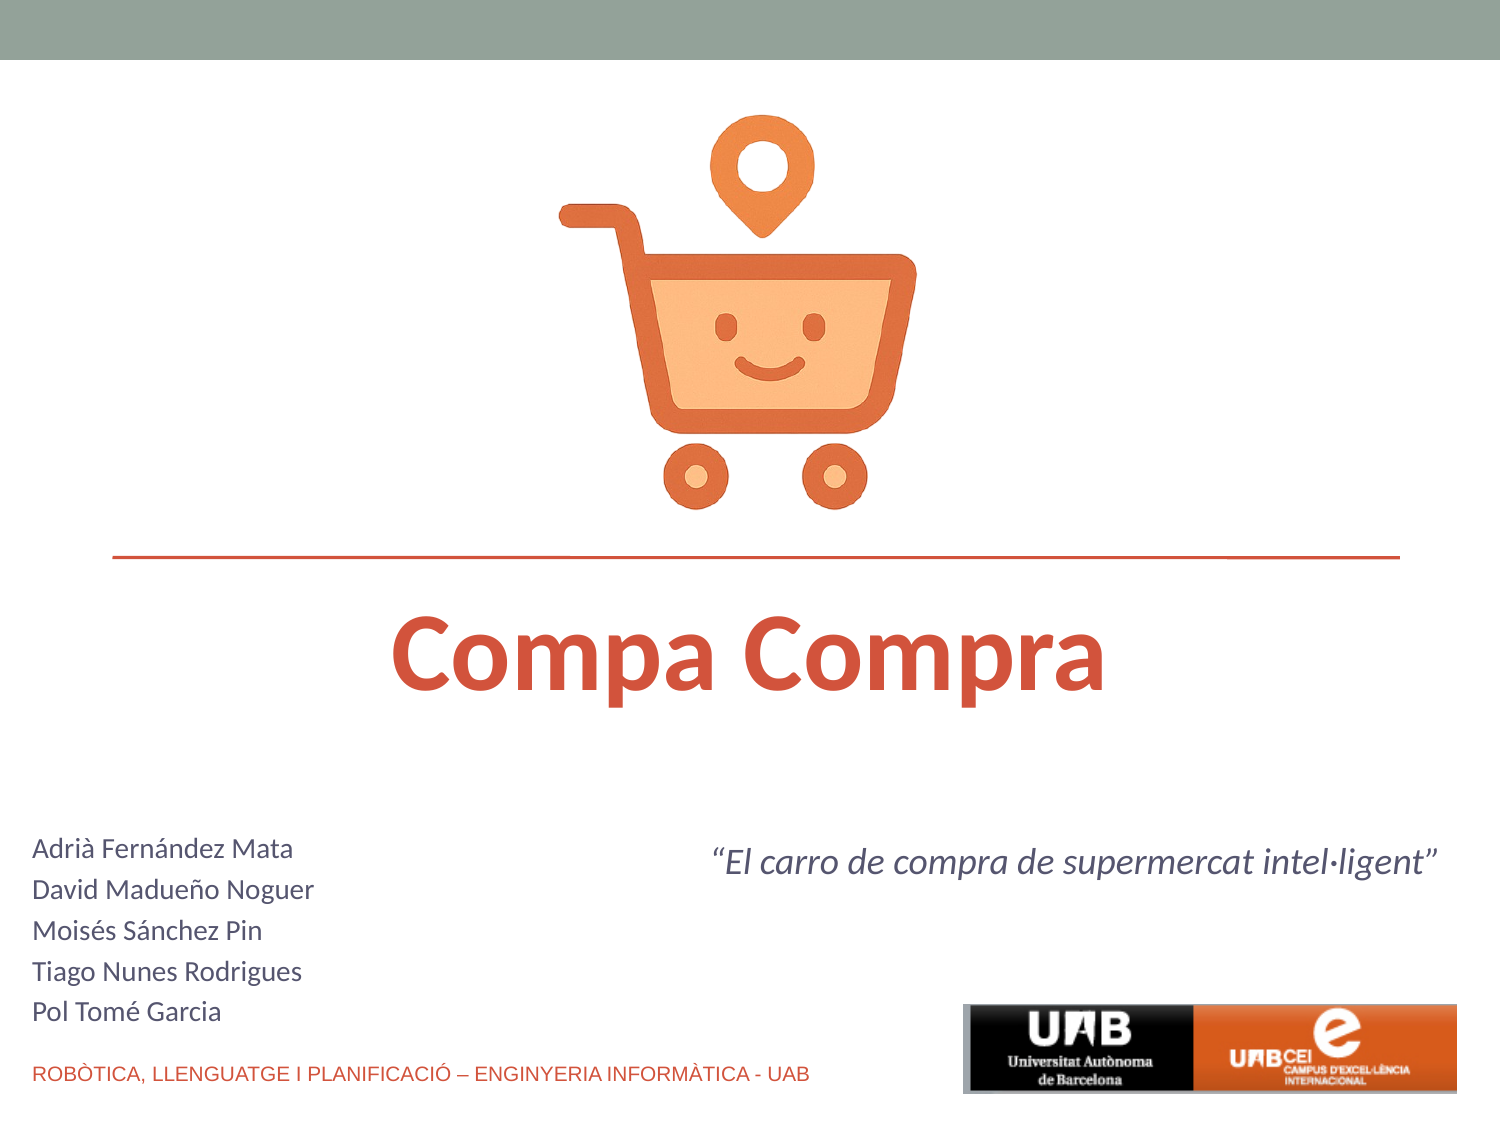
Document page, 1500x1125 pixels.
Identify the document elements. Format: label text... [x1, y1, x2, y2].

picture [505, 61, 995, 551]
text_box ROBÒTICA, LLENGUATGE I PLANIFICACIÓ – ENGINYERIA INFORMÀTICA - UAB [17, 1051, 957, 1094]
text_box “El carro de compra de supermercat intel·ligent” [621, 829, 1457, 1051]
title Compa Compra [90, 562, 1410, 721]
subtitle Adrià Fernández Mata David Madueño Noguer Moisés Sánchez Pin Tiago Nunes Rodrigues Pol Tomé Garcia [17, 821, 668, 1051]
picture [962, 1004, 1457, 1094]
